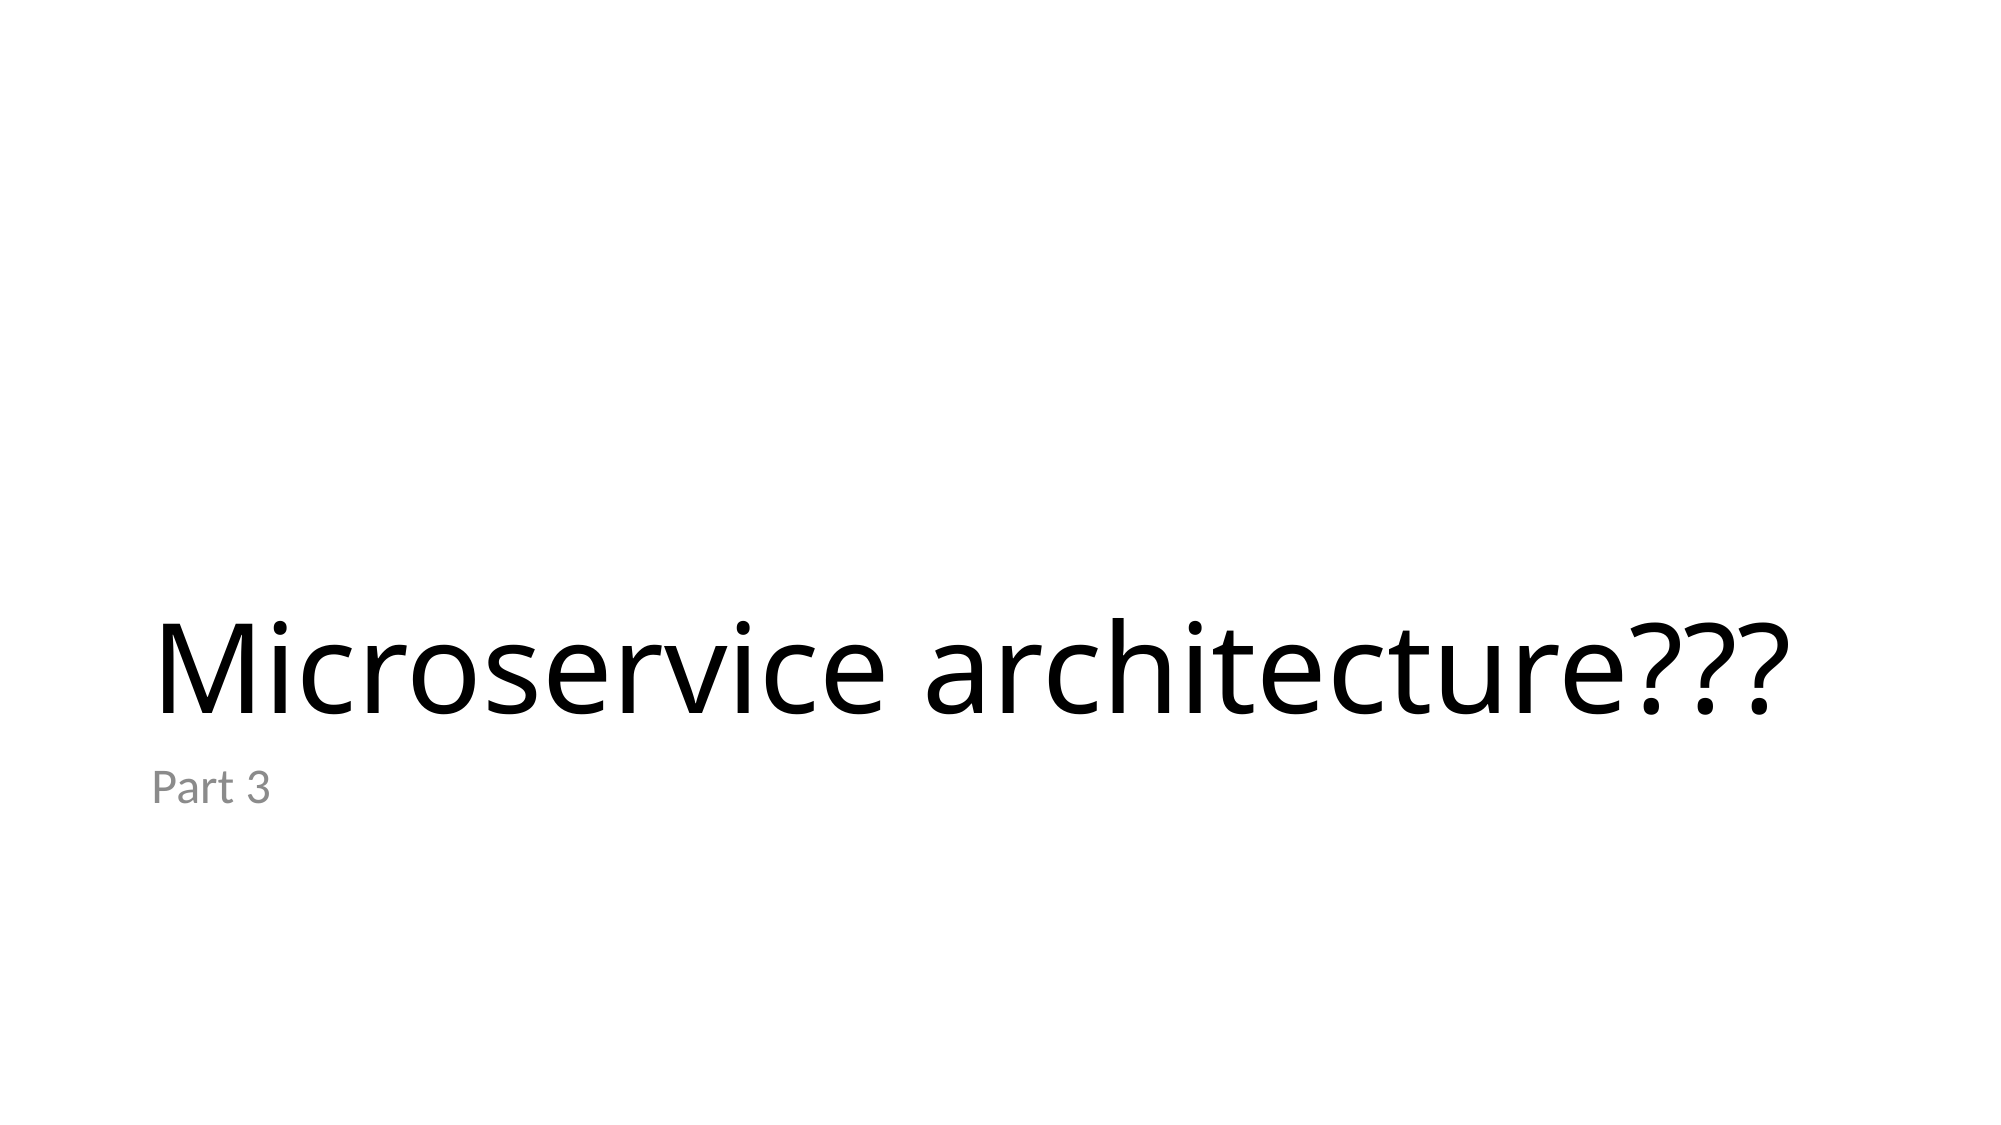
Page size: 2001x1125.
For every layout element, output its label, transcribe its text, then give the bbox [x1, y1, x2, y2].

title Microservice architecture??? [136, 280, 1862, 749]
list Part 3 [136, 752, 1862, 999]
